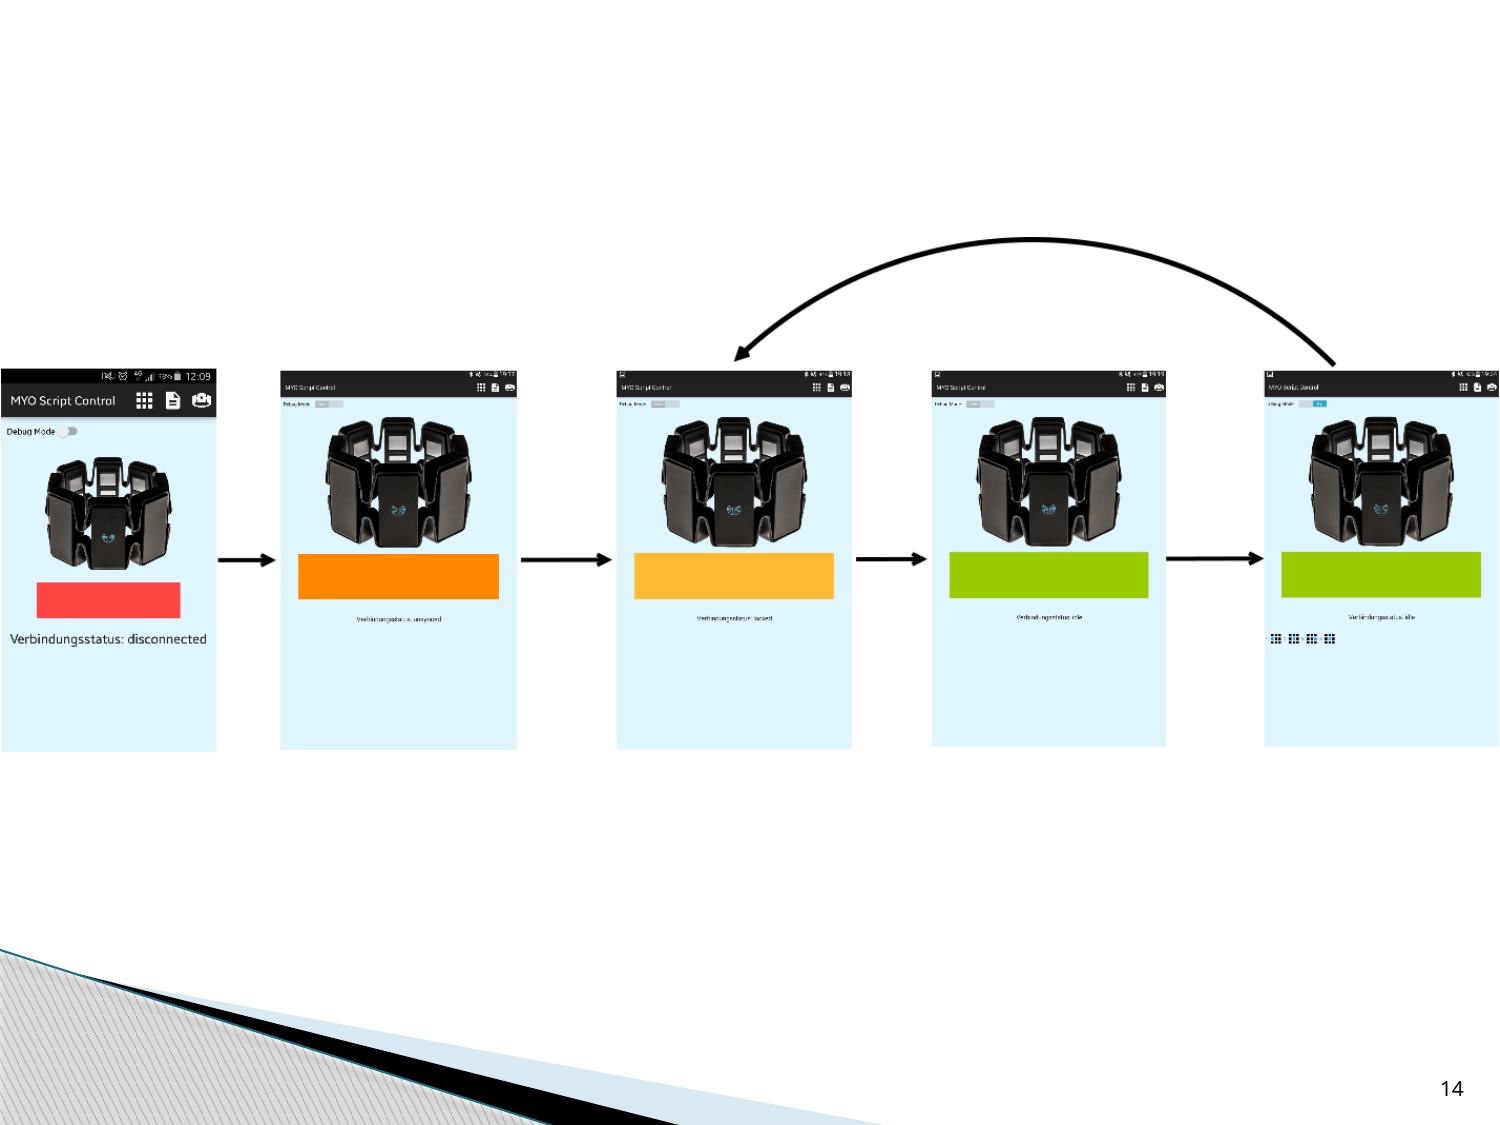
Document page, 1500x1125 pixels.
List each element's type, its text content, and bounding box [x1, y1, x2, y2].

slide_number 14 [1418, 1051, 1479, 1112]
picture [0, 237, 1500, 752]
